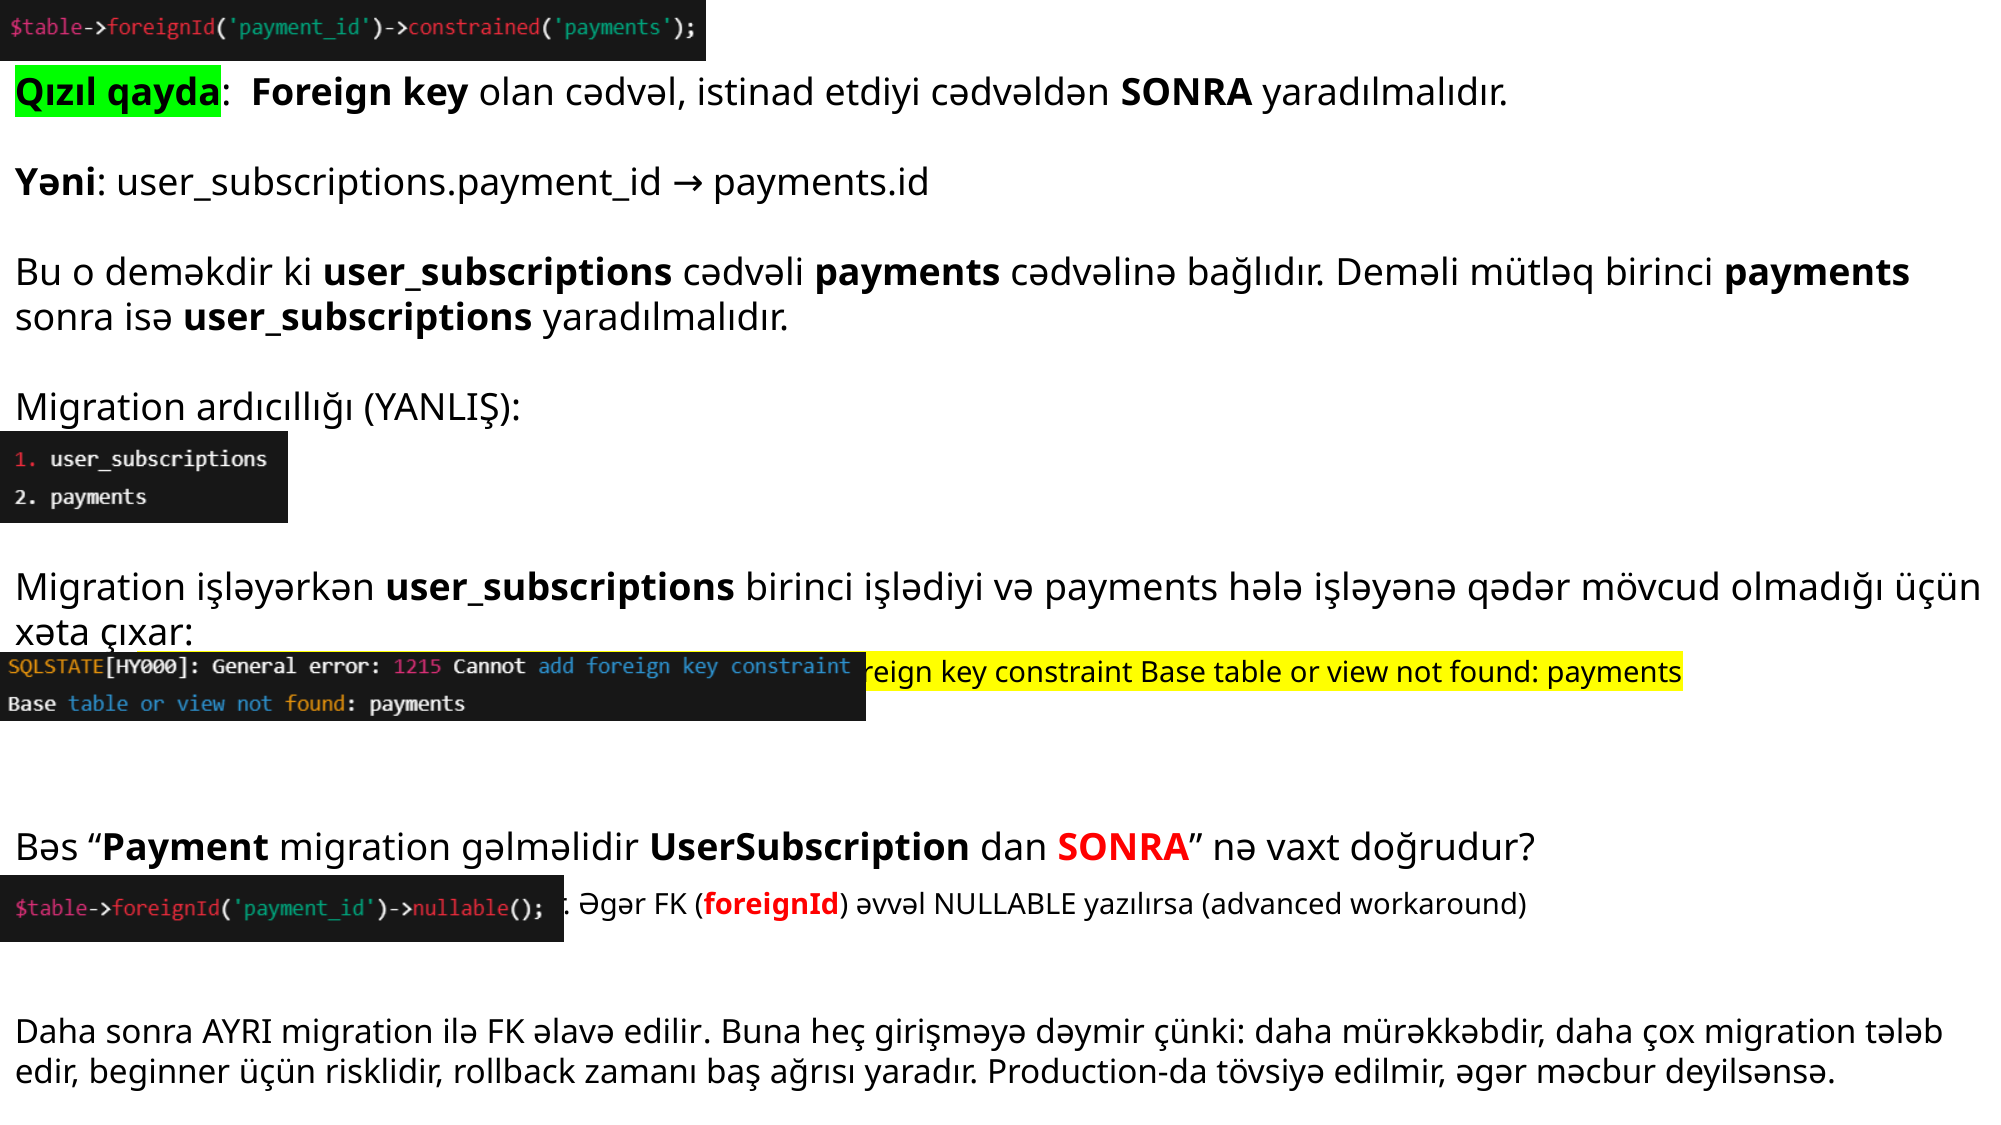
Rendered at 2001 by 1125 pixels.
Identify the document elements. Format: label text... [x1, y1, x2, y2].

picture [0, 651, 866, 722]
text_box Qızıl qayda: Foreign key olan cədvəl, istinad etdiyi cədvəldən SONRA yaradılmalıdır. Yəni: user_subscriptions.payment_id → payments.id Bu o deməkdir ki user_subscriptions cədvəli payments cədvəlinə bağlıdır. Deməli mütləq birinci payments sonra isə user_subscriptions yaradılmalıdır. Migration ardıcıllığı (YANLIŞ): Migration işləyərkən user_subscriptions birinci işlədiyi və payments hələ işləyənə qədər mövcud olmadığı üçün xəta çıxar: SQLSTATE[HY000]: General error: 1215 Cannot add foreign key constraint Base table or view not found: payments Bəs “Payment migration gəlməlidir UserSubscription dan SONRA” nə vaxt doğrudur? Bu yalnız bir halda mümkündür. Əgər FK (foreignId) əvvəl NULLABLE yazılırsa (advanced workaround) Daha sonra AYRI migration ilə FK əlavə edilir. Buna heç girişməyə dəymir çünki: daha mürəkkəbdir, daha çox migration tələb edir, beginner üçün risklidir, rollback zamanı baş ağrısı yaradır. Production-da tövsiyə edilmir, əgər məcbur deyilsənsə. [0, 60, 2000, 1098]
picture [0, 430, 289, 523]
picture [0, 875, 565, 943]
picture [0, 0, 706, 62]
